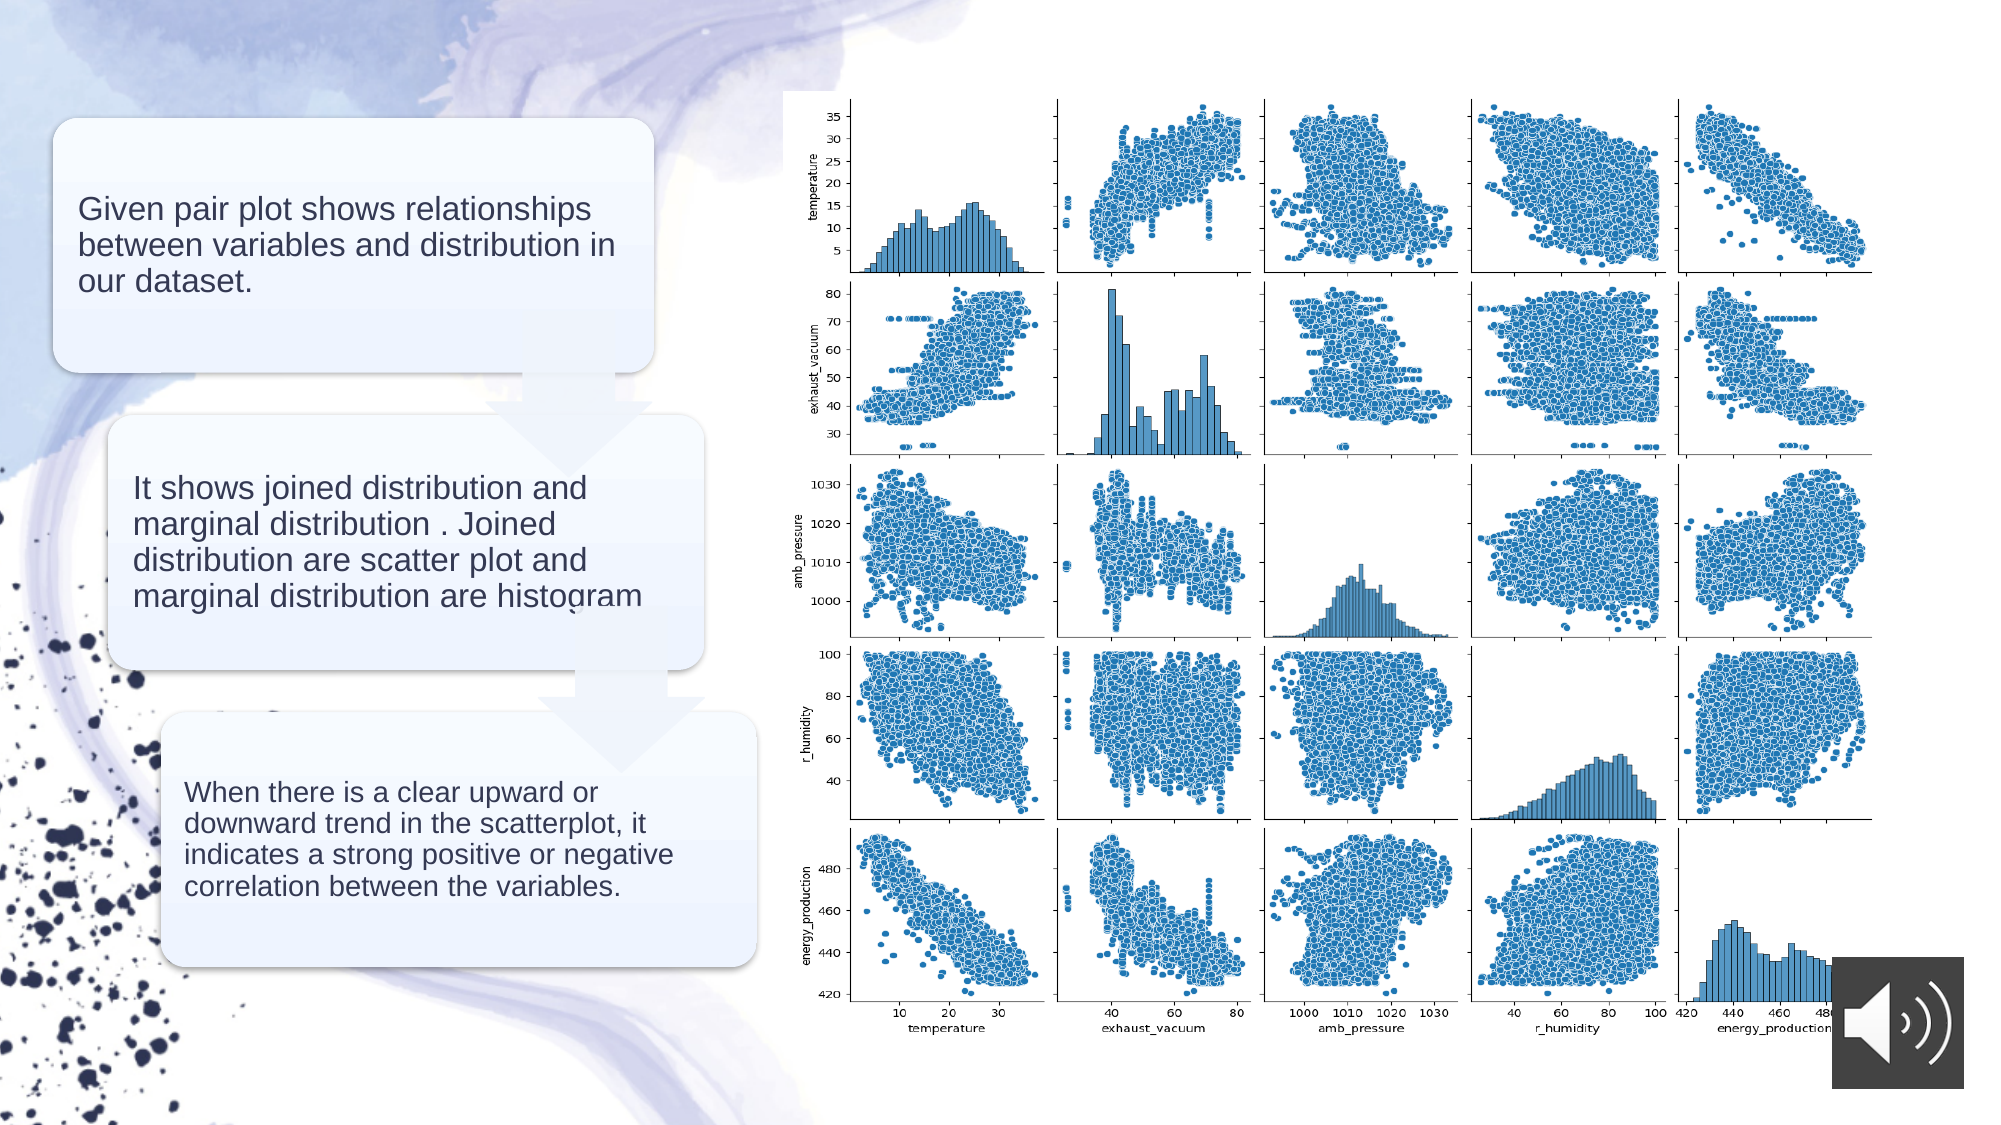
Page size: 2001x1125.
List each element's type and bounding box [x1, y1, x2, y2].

text_box [53, 117, 756, 968]
list [782, 91, 1881, 1042]
picture [0, 0, 1065, 1125]
picture [1830, 955, 1965, 1090]
